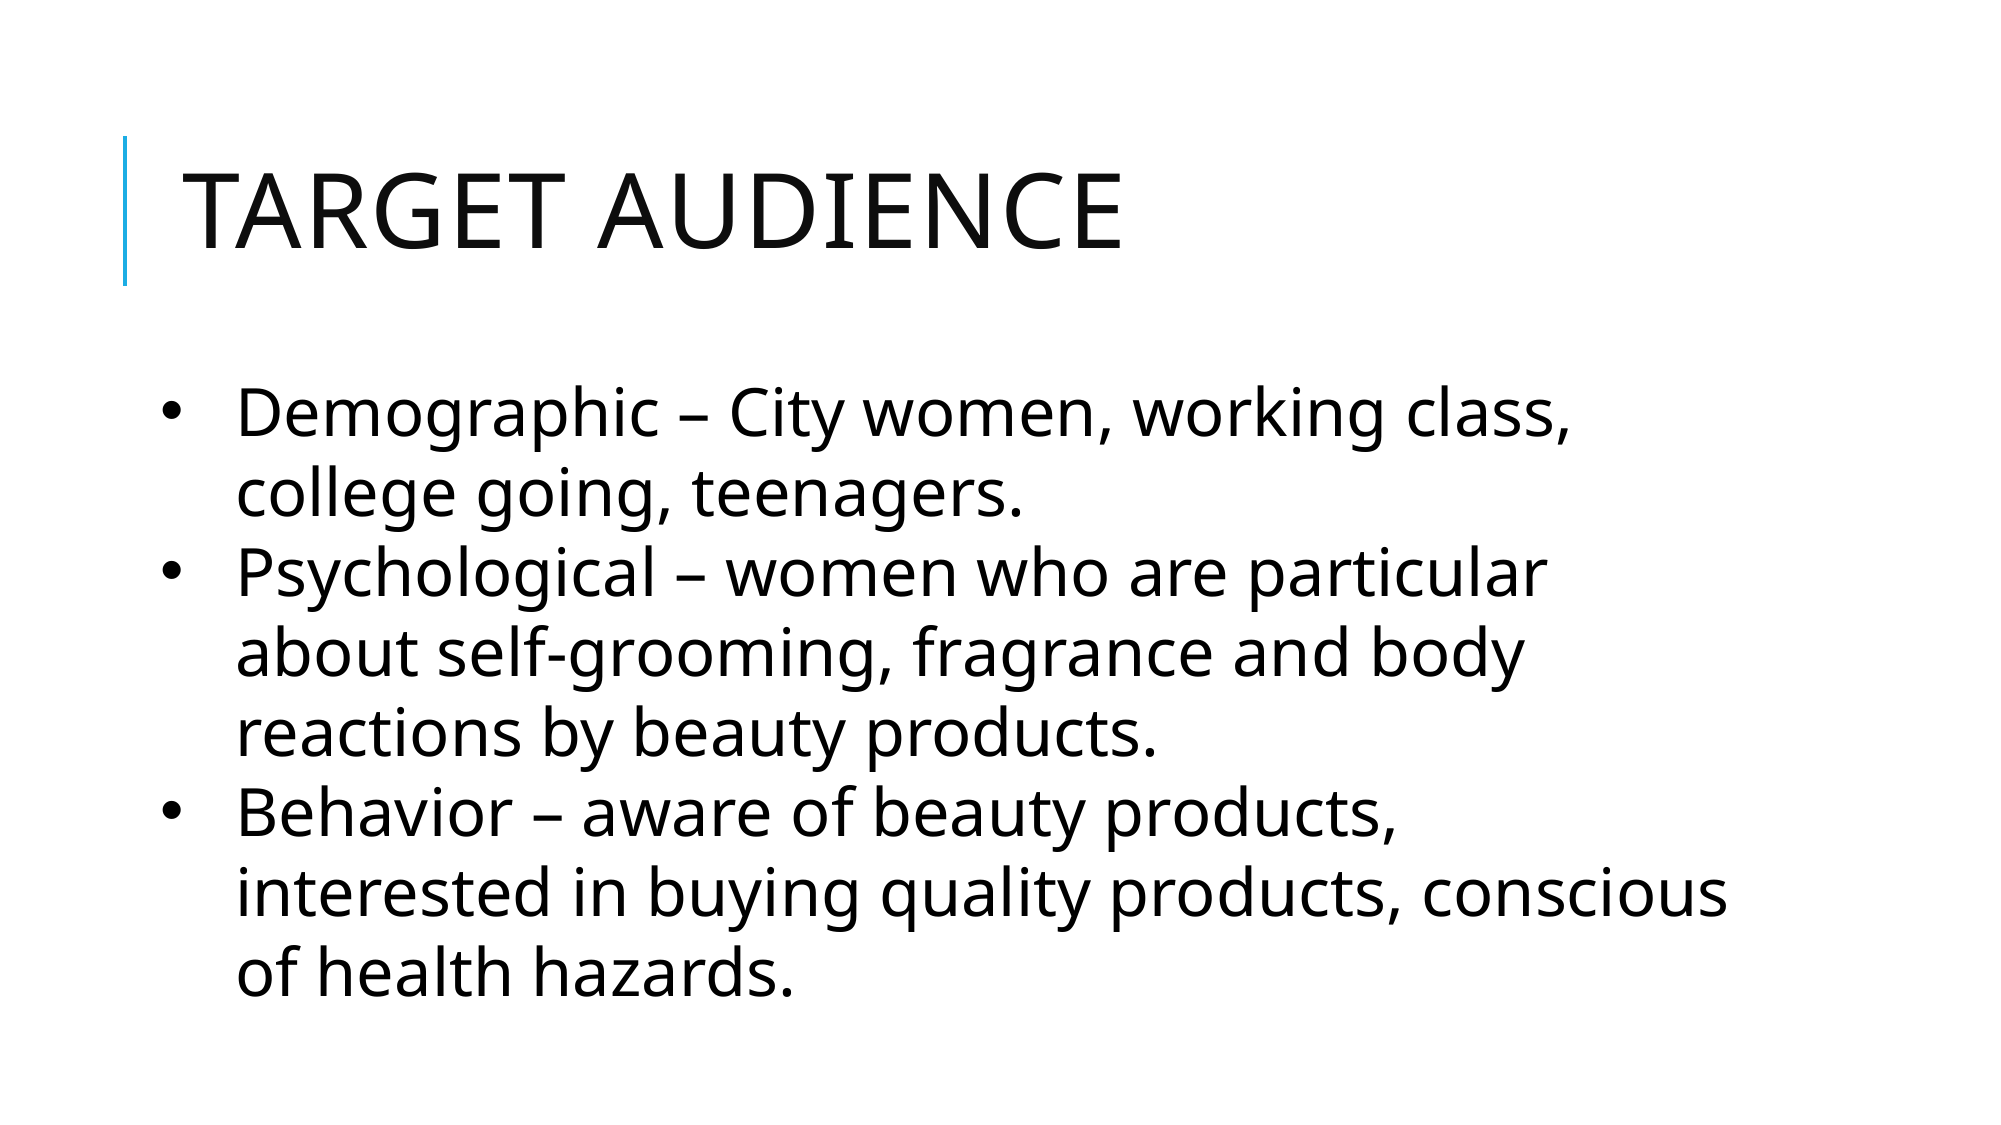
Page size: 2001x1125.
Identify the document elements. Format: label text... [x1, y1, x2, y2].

text_box Demographic – City women, working class, college going, teenagers. Psychological – women who are particular about self-grooming, fragrance and body reactions by beauty products. Behavior – aware of beauty products, interested in buying quality products, conscious of health hazards. [145, 362, 1748, 1017]
title Target Audience [168, 96, 1763, 342]
